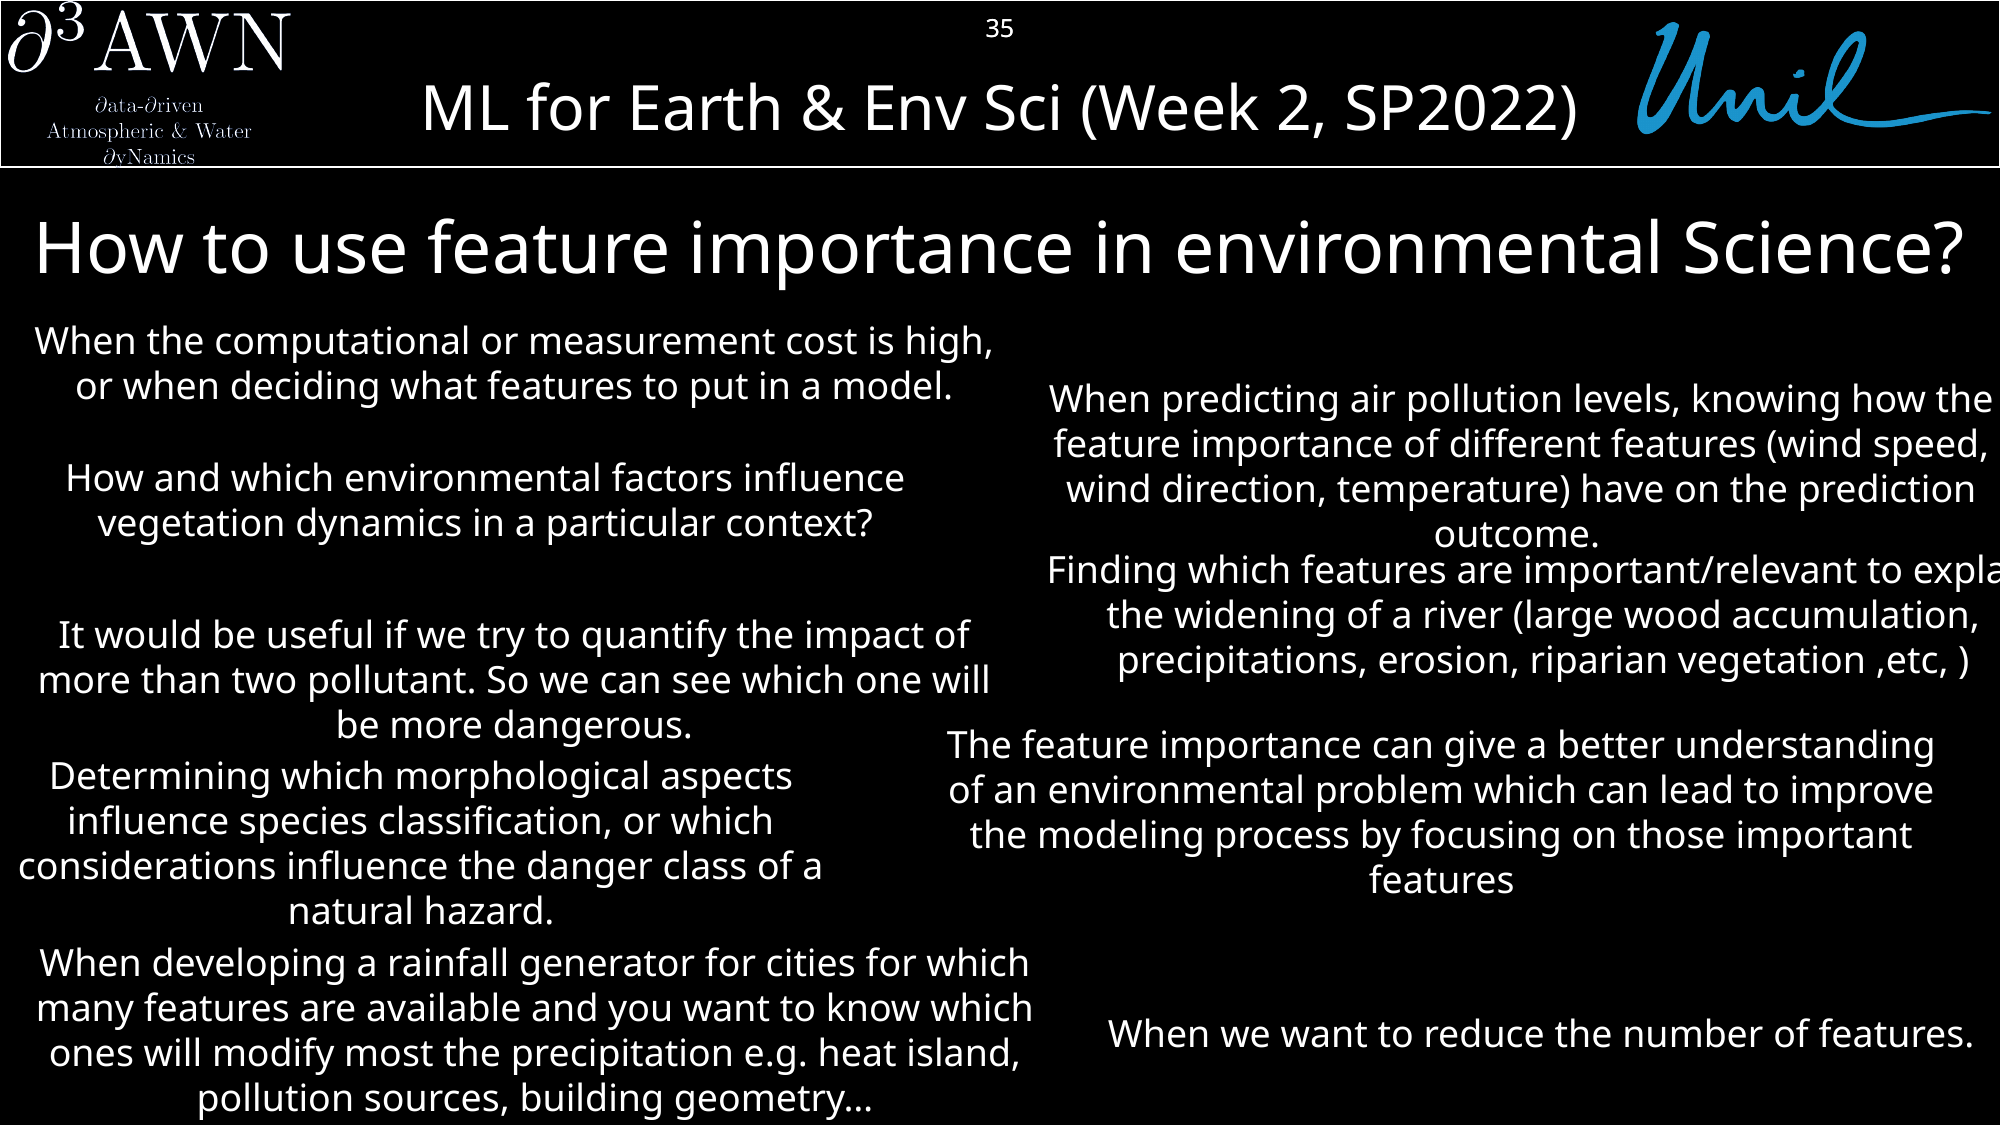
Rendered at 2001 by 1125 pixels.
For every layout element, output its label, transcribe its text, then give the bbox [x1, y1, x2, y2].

text_box When predicting air pollution levels, knowing how the feature importance of different features (wind speed, wind direction, temperature) have on the prediction outcome. [999, 367, 2000, 563]
slide_number 35 [774, 0, 1225, 60]
text_box How and which environmental factors influence vegetation dynamics in a particular context? [0, 446, 999, 552]
text_box When we want to reduce the number of features. [1083, 1002, 2000, 1063]
text_box Finding which features are important/relevant to explain the widening of a river (large wood accumulation, precipitations, erosion, riparian vegetation ,etc, ) [1029, 563, 2000, 689]
picture [0, 0, 298, 168]
text_box Determining which morphological aspects influence species classification, or which considerations influence the danger class of a natural hazard. [0, 744, 843, 940]
title How to use feature importance in environmental Science? [0, 171, 2000, 330]
text_box When the computational or measurement cost is high, or when deciding what features to put in a model. [0, 309, 1030, 415]
text_box When developing a rainfall generator for cities for which many features are available and you want to know which ones will modify most the precipitation e.g. heat island, pollution sources, building geometry… [20, 931, 1050, 1125]
text_box The feature importance can give a better understanding of an environmental problem which can lead to improve the modeling process by focusing on those important features [927, 713, 1957, 908]
picture [1609, 22, 2000, 145]
text_box It would be useful if we try to quantify the impact of more than two pollutant. So we can see which one will be more dangerous. [0, 603, 1030, 754]
